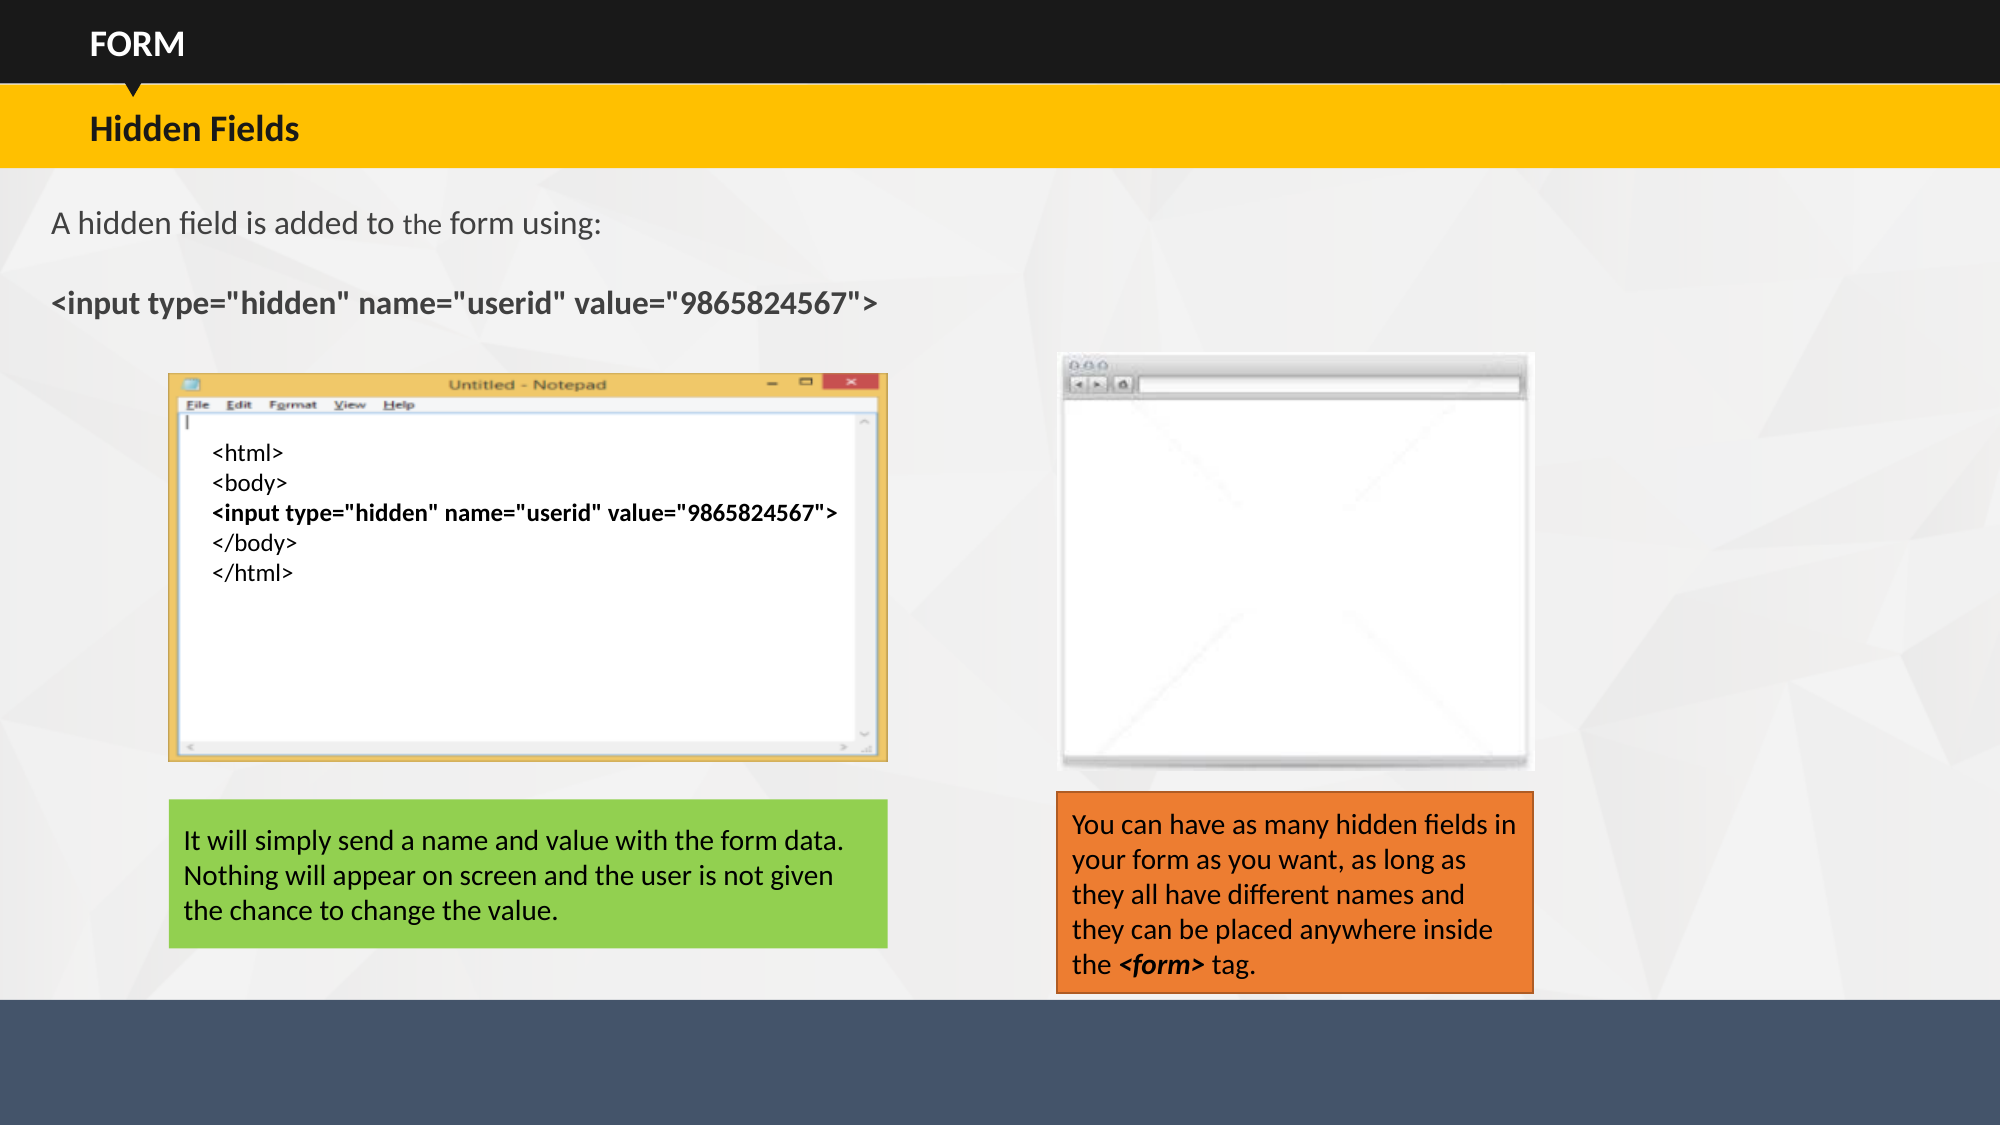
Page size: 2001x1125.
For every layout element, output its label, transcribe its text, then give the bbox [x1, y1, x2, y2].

text_box [117, 72, 149, 100]
text_box FORM [0, 0, 2000, 84]
picture [0, 169, 2000, 999]
text_box Hidden Fields [0, 84, 2000, 169]
text_box You can have as many hidden fields in your form as you want, as long as they all have different names and they can be placed anywhere inside the <form> tag. [1056, 791, 1534, 994]
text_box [168, 373, 888, 762]
text_box It will simply send a name and value with the form data. Nothing will appear on screen and the user is not given the chance to change the value. [168, 798, 889, 949]
text_box A hidden field is added to the form using: <input type="hidden" name="userid" value="9865824567"> [36, 193, 1534, 329]
